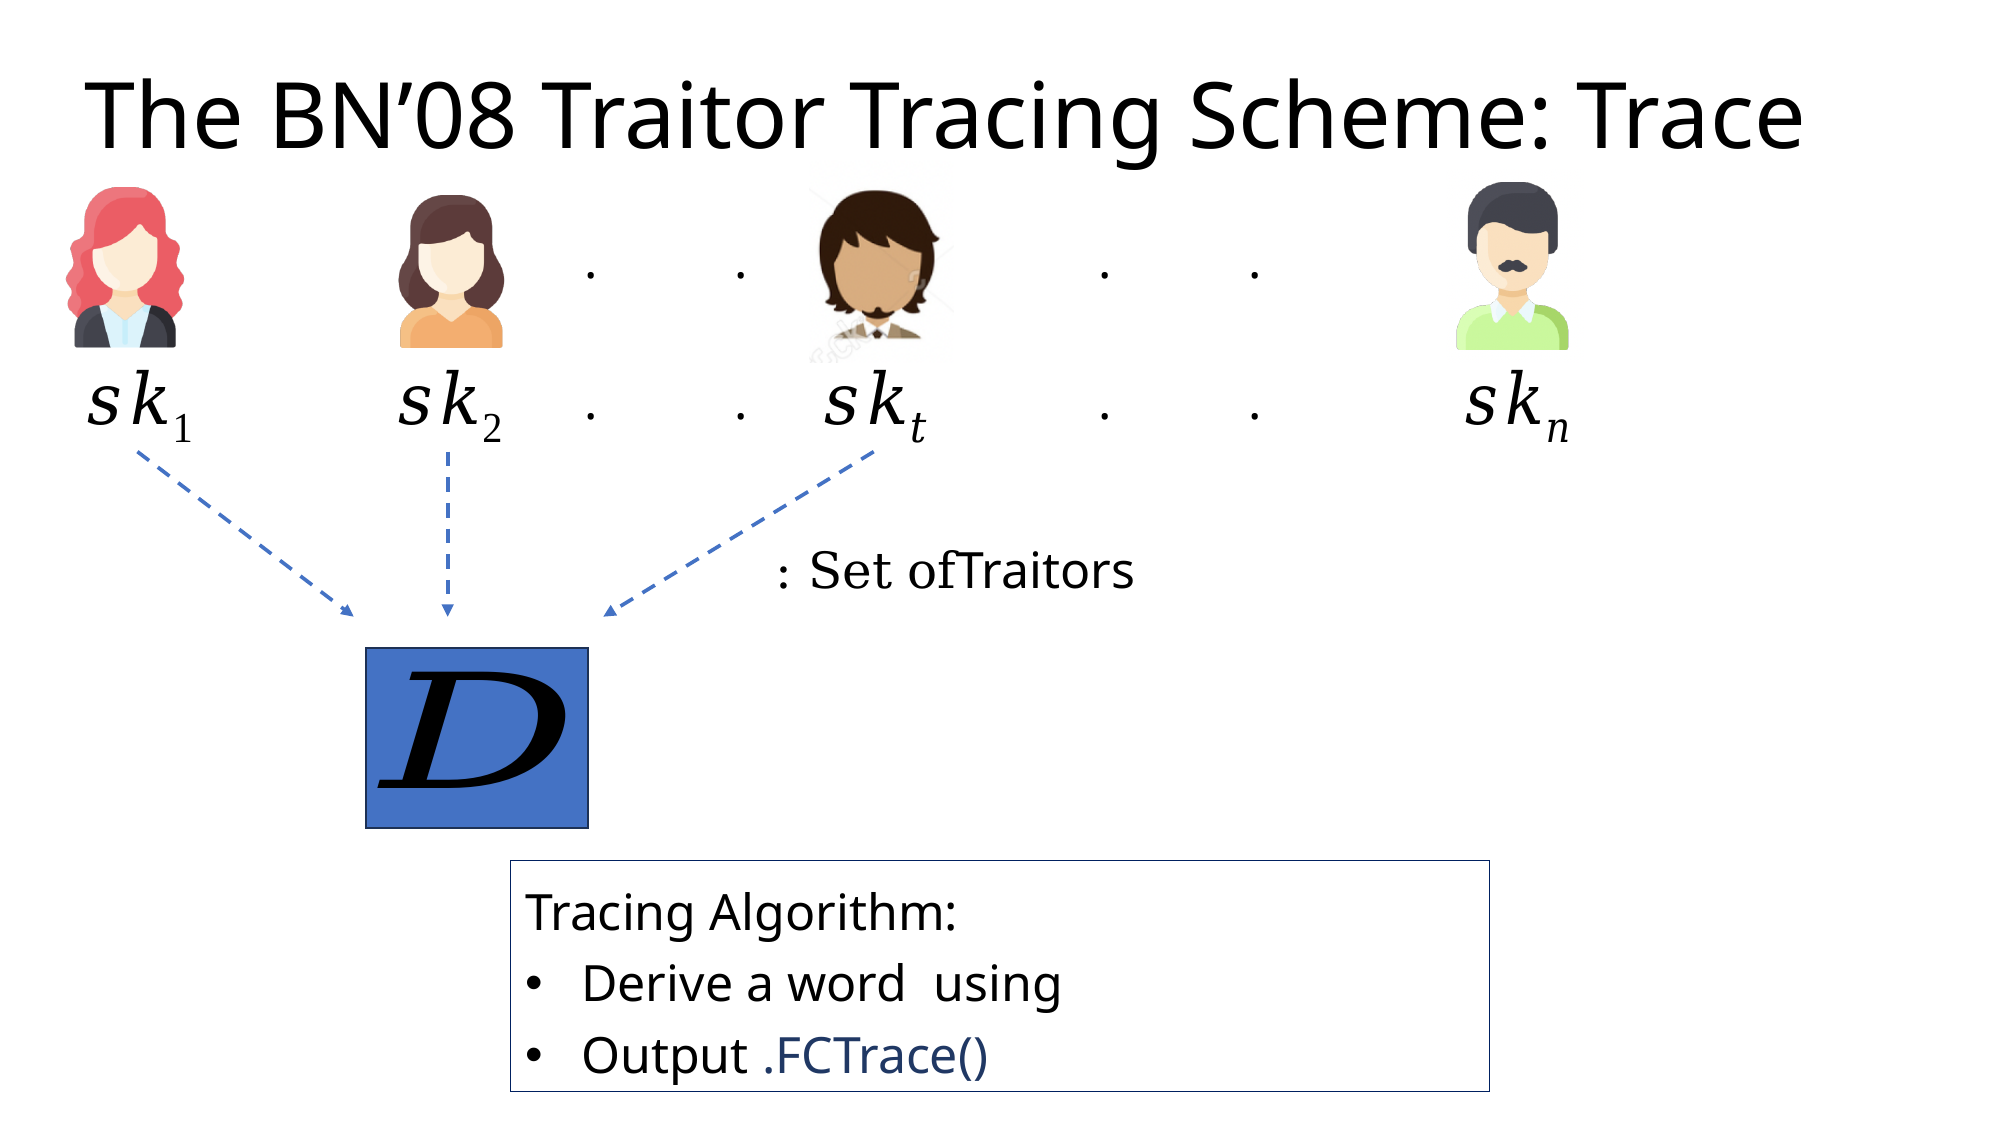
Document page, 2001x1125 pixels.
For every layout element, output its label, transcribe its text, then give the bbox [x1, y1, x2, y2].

text_box . . [1084, 362, 1291, 437]
text_box . . [1084, 220, 1291, 296]
text_box . . [569, 362, 776, 437]
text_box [603, 451, 874, 617]
picture [379, 182, 517, 363]
picture [809, 160, 954, 363]
text_box The BN’08 Traitor Tracing Scheme: Trace [70, 10, 1874, 228]
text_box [137, 451, 354, 617]
picture [1446, 169, 1584, 363]
text_box . . [569, 220, 776, 296]
picture [58, 172, 195, 363]
